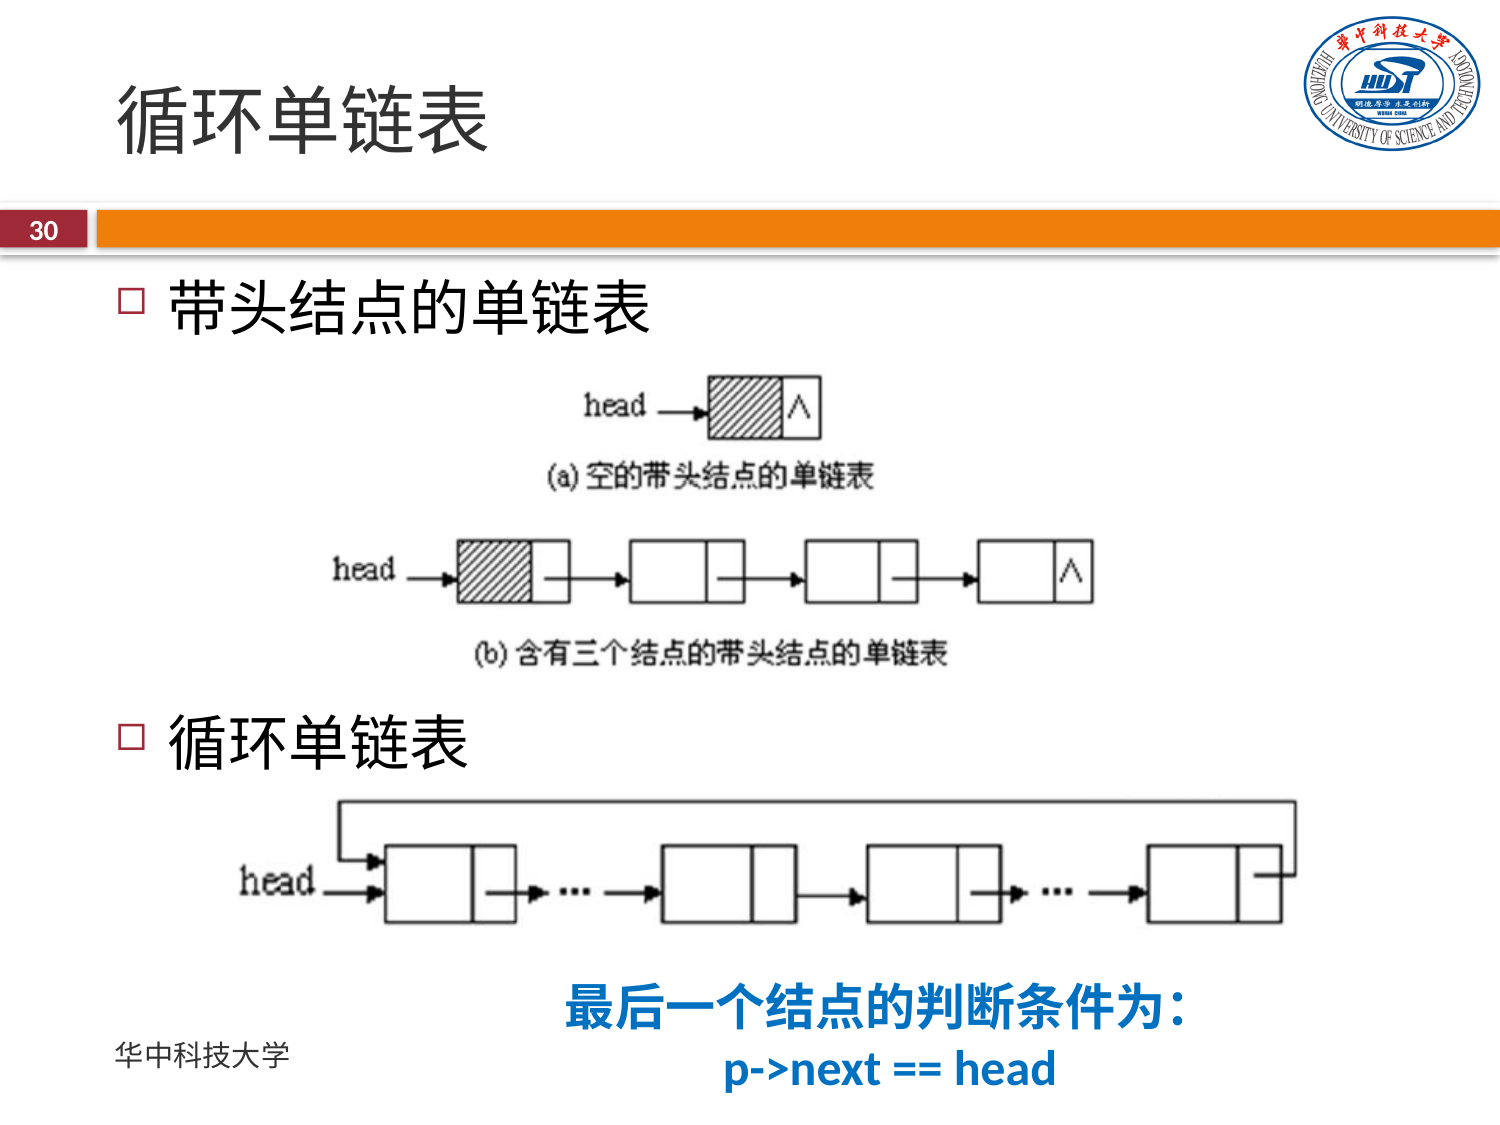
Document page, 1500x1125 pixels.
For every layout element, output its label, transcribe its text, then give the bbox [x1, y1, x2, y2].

footer 华中科技大学 [99, 1025, 538, 1085]
picture [230, 795, 1304, 929]
text_box 最后一个结点的判断条件为： p->next == head [538, 967, 1242, 1103]
picture [1299, 12, 1488, 154]
title 循环单链表 [100, 37, 1438, 200]
picture [327, 366, 1100, 673]
list 带头结点的单链表 循环单链表 [100, 262, 1438, 1000]
slide_number 30 [0, 208, 88, 249]
